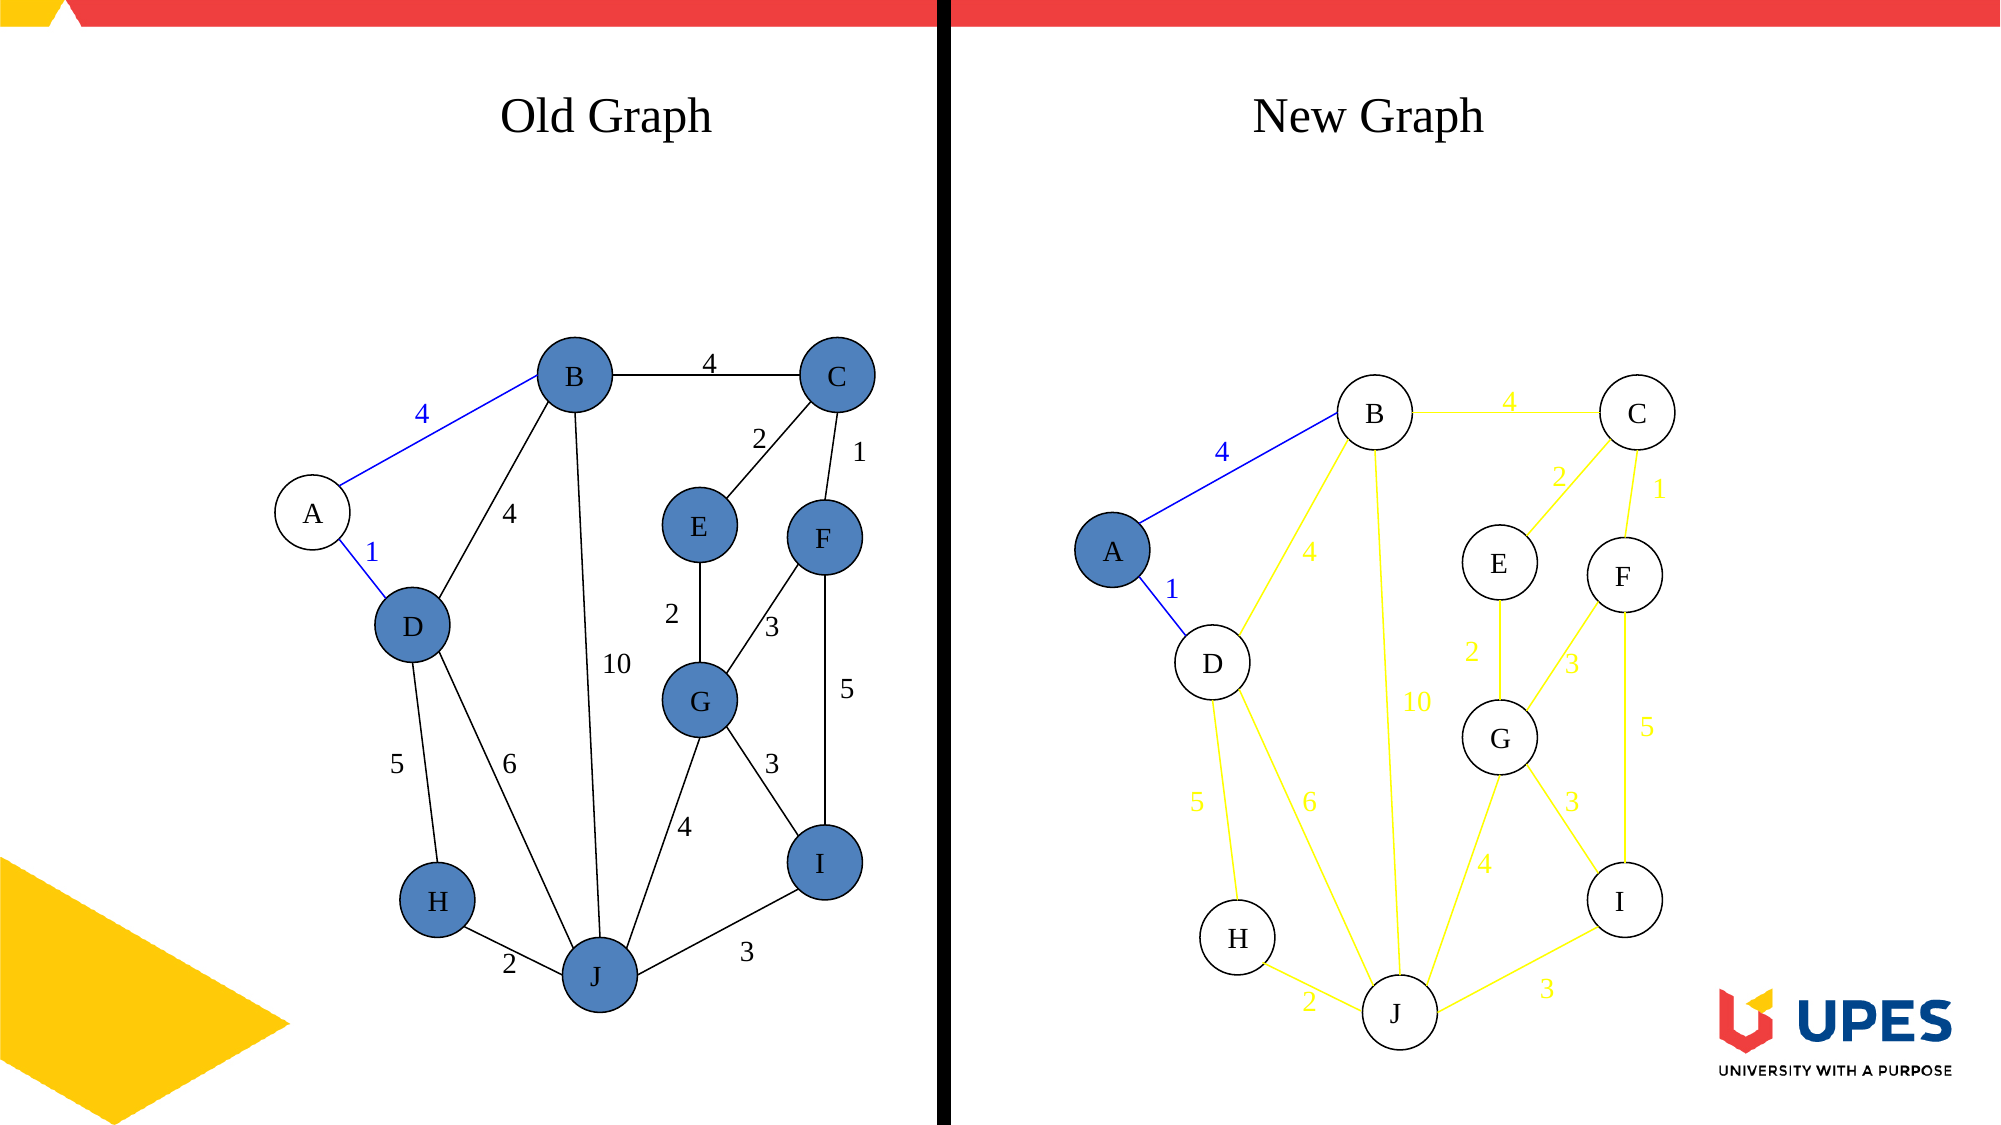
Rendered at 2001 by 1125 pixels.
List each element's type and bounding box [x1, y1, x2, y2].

picture [0, 0, 937, 1125]
text_box [1149, 74, 1588, 150]
picture [950, 0, 2001, 1125]
text_box [387, 74, 825, 150]
text_box [937, 0, 950, 1125]
text_box [1074, 374, 1683, 1050]
text_box [274, 337, 883, 1013]
